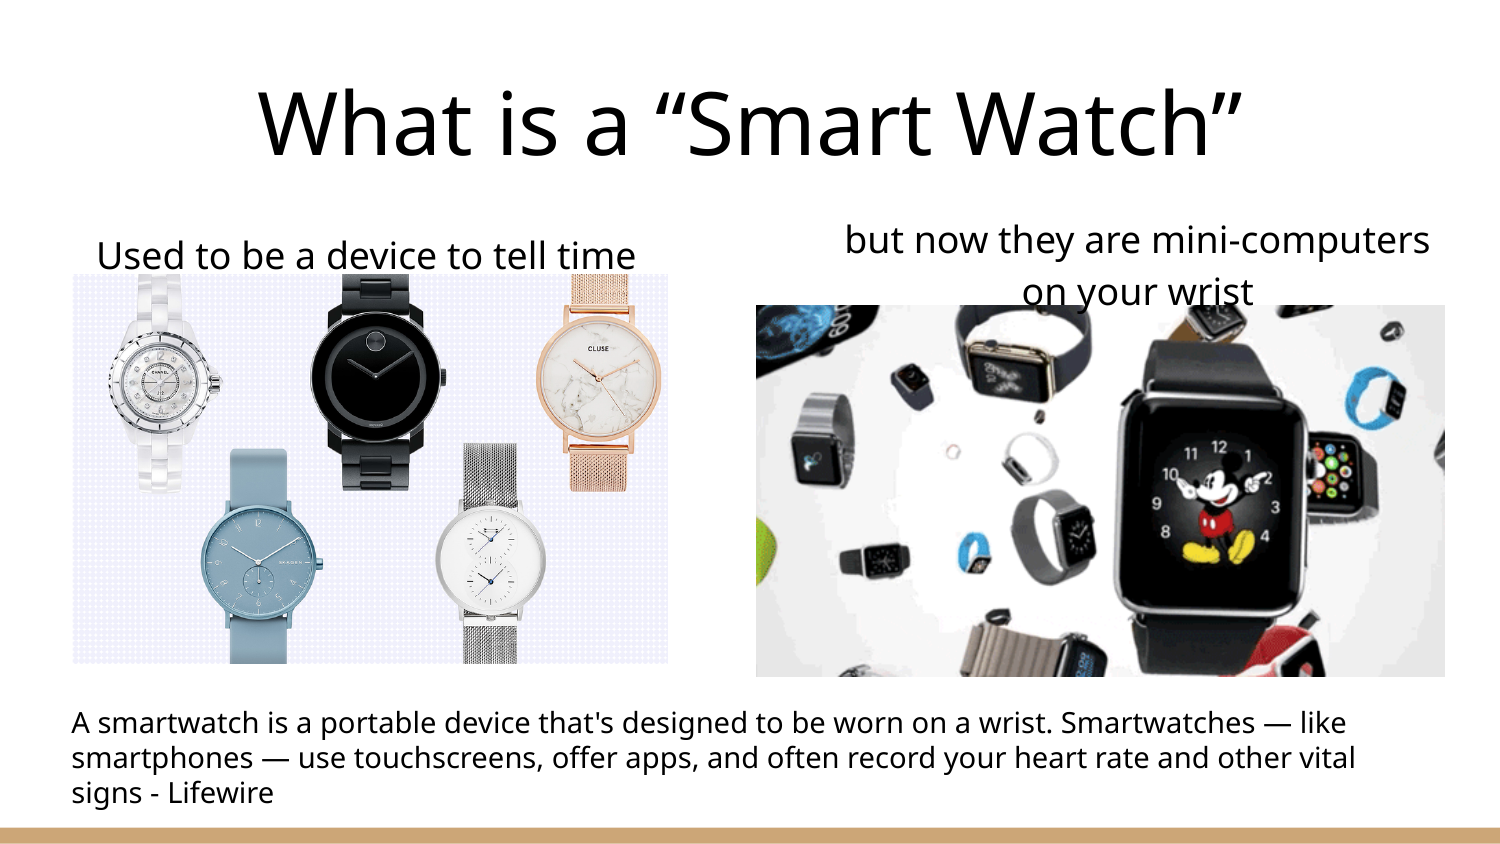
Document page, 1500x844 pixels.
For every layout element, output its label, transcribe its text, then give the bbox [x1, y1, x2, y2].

text_box but now they are mini-computers on your wrist [732, 194, 1468, 294]
picture [72, 274, 669, 678]
title What is a “Smart Watch” [51, 51, 1449, 189]
list Used to be a device to tell time [0, 210, 668, 294]
text_box A smartwatch is a portable device that's designed to be worn on a wrist. Smartwatches — like smartphones — use touchscreens, offer apps, and often record your heart rate and other vital signs - Lifewire [56, 689, 1445, 826]
picture [756, 304, 1445, 677]
